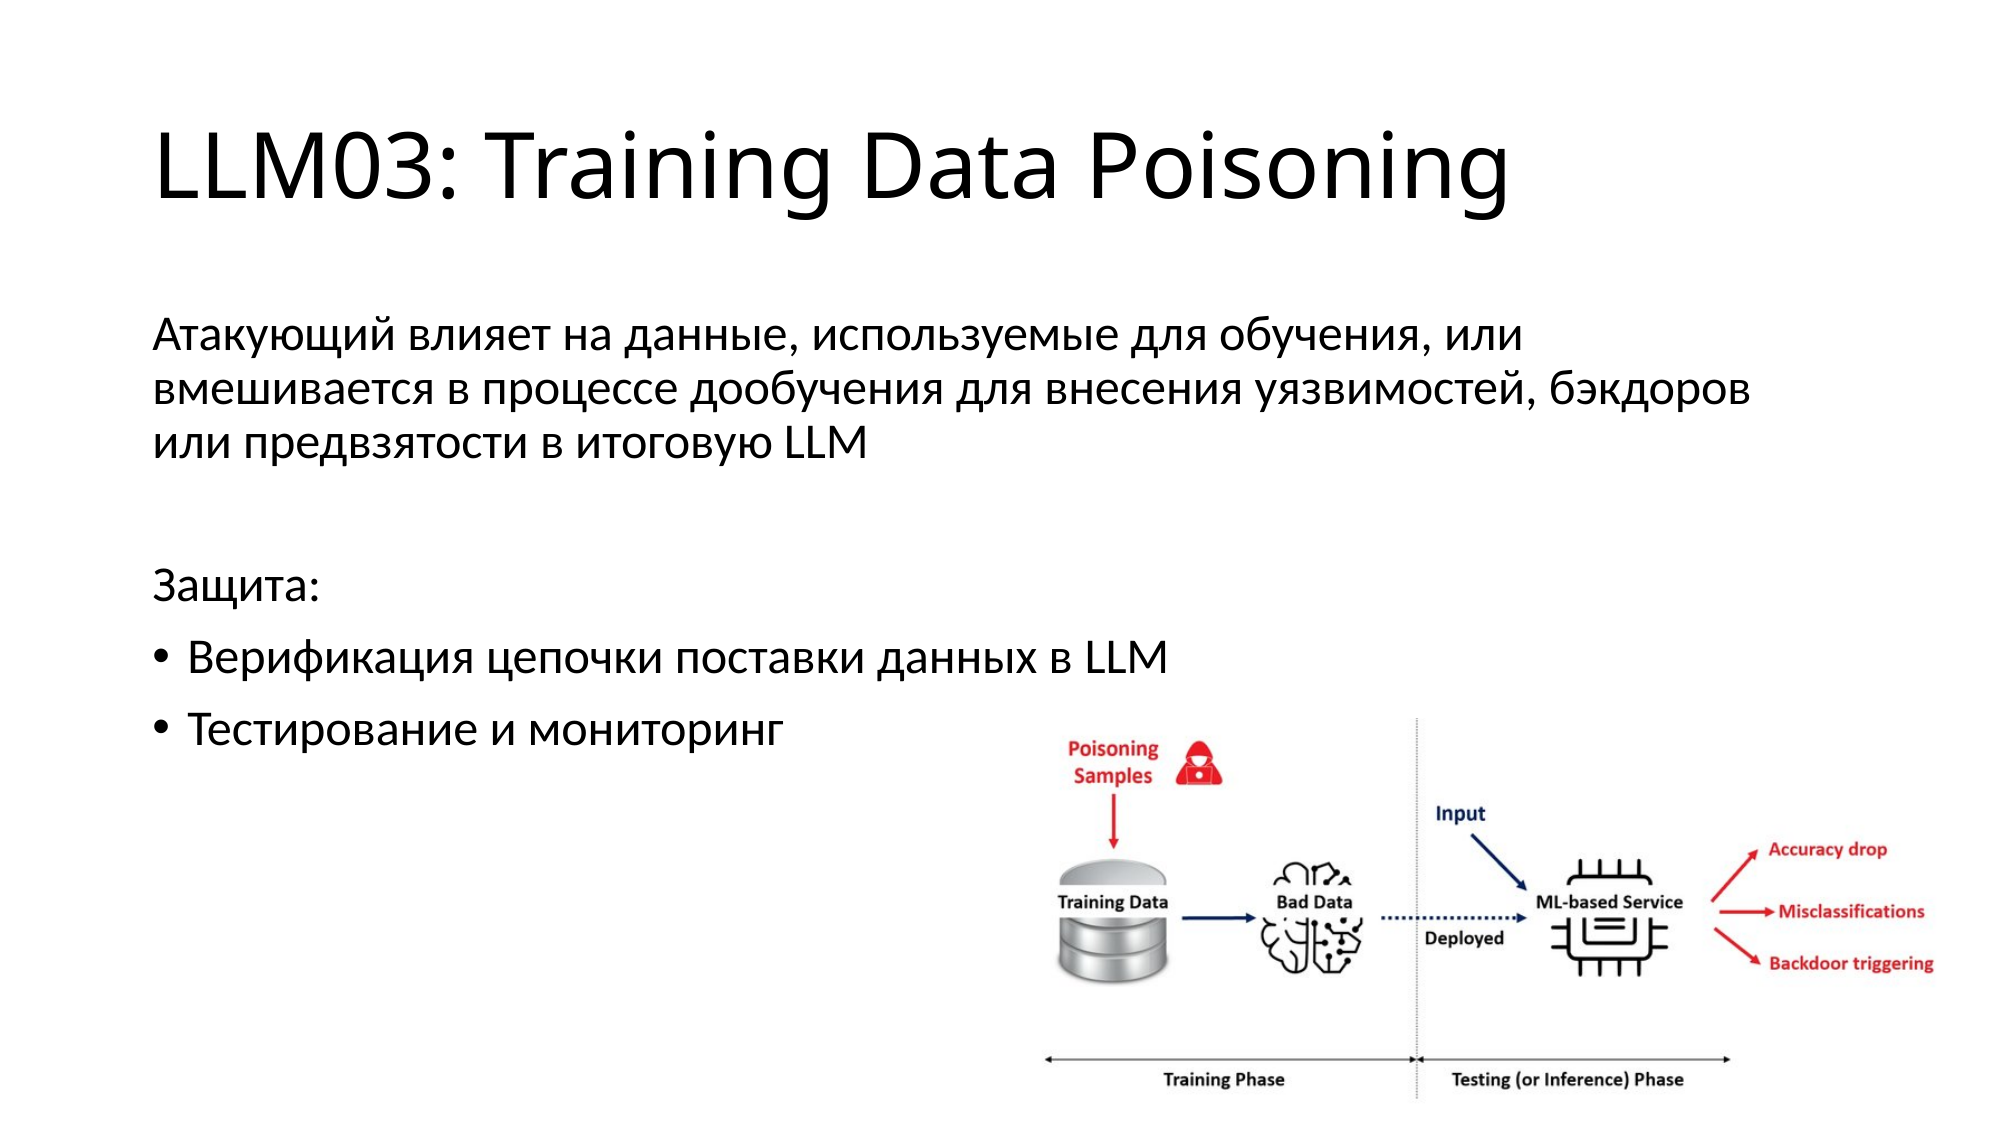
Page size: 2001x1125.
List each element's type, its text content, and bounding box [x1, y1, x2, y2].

list Атакующий влияет на данные, используемые для обучения, или вмешивается в процессе дообучения для внесения уязвимостей, бэкдоров или предвзятости в итоговую LLM Защита: Верификация цепочки поставки данных в LLM Тестирование и мониторинг [137, 299, 1826, 766]
picture [1024, 718, 1973, 1110]
title LLM03: Training Data Poisoning [137, 59, 1863, 278]
